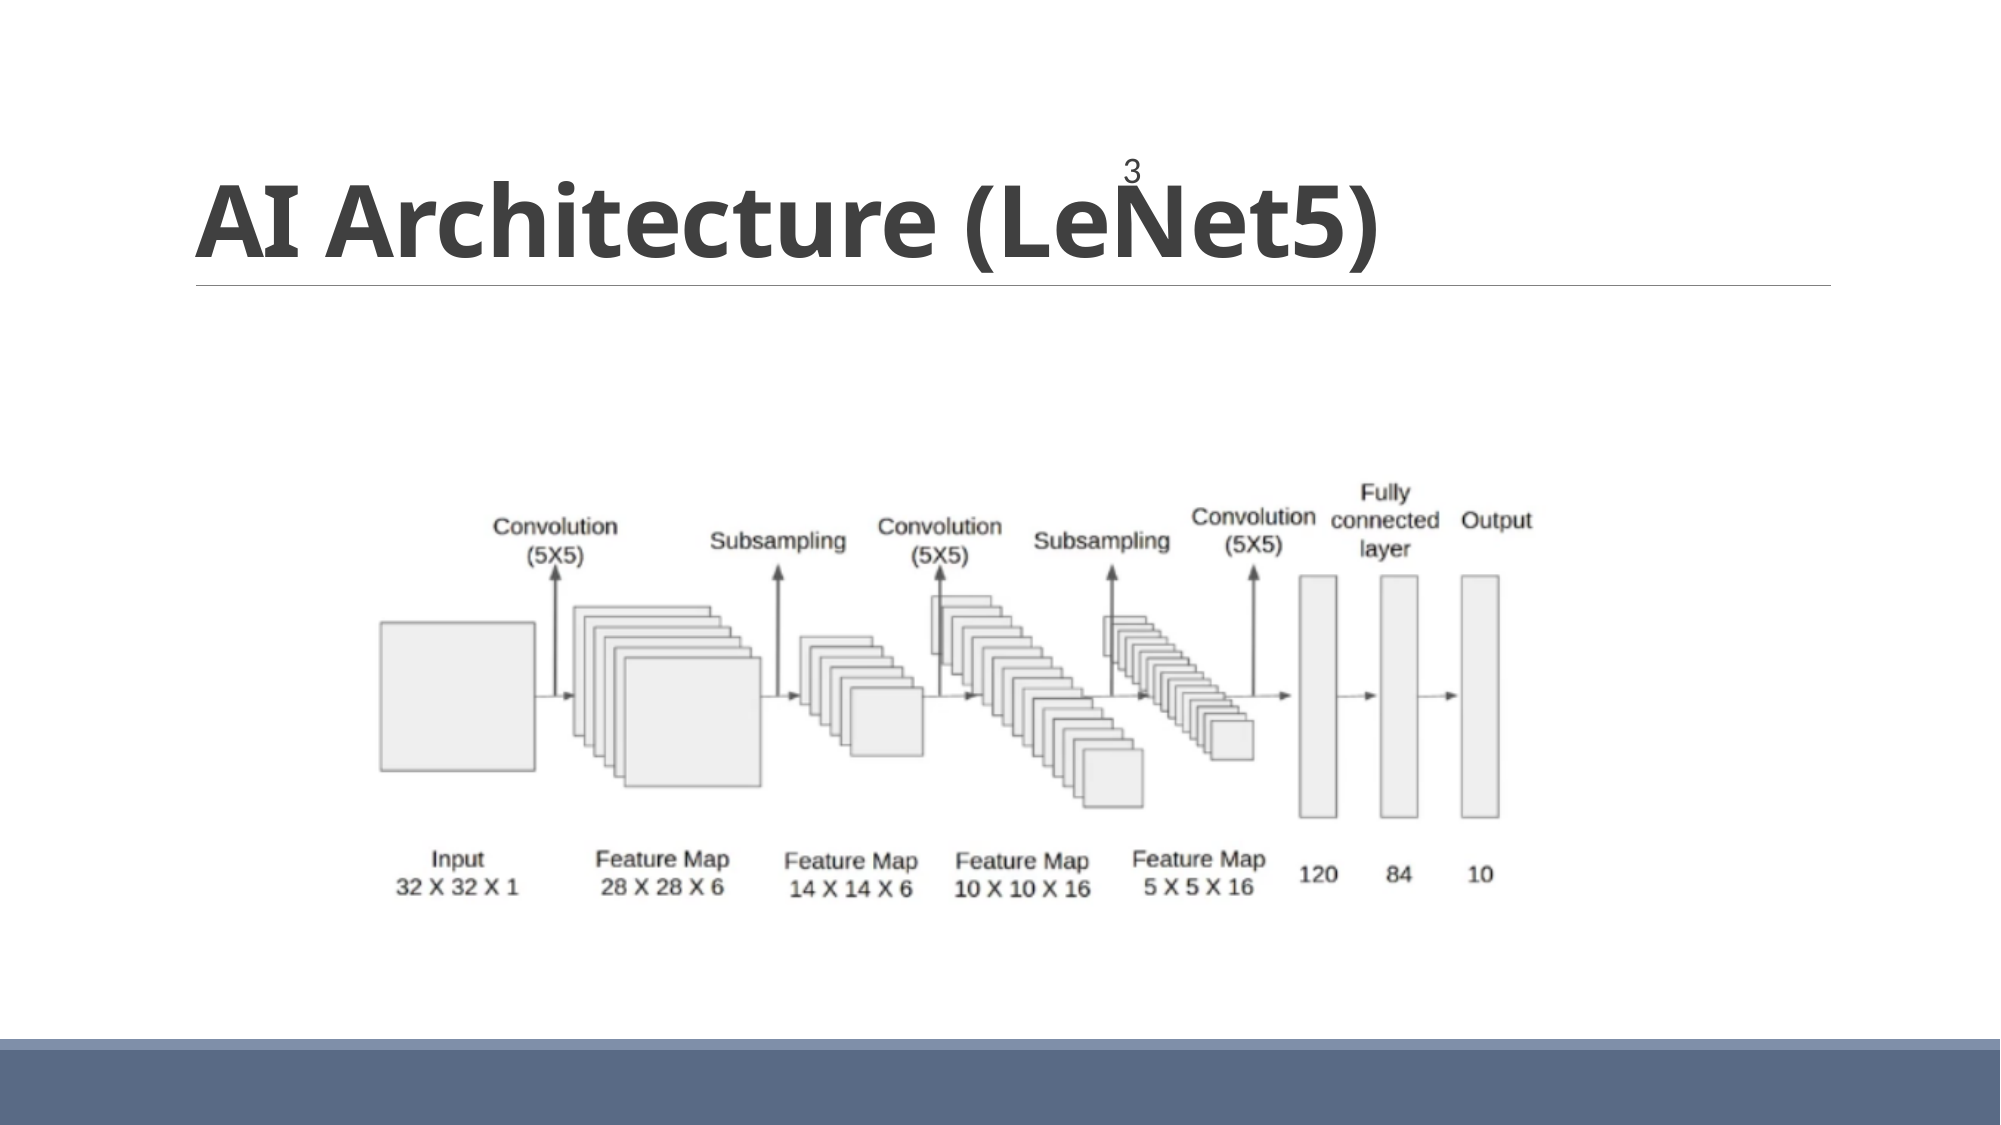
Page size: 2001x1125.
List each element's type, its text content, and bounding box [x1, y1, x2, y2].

text_box 3 [1107, 138, 1148, 199]
title AI Architecture (LeNet5) [180, 47, 1830, 285]
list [286, 451, 1564, 956]
